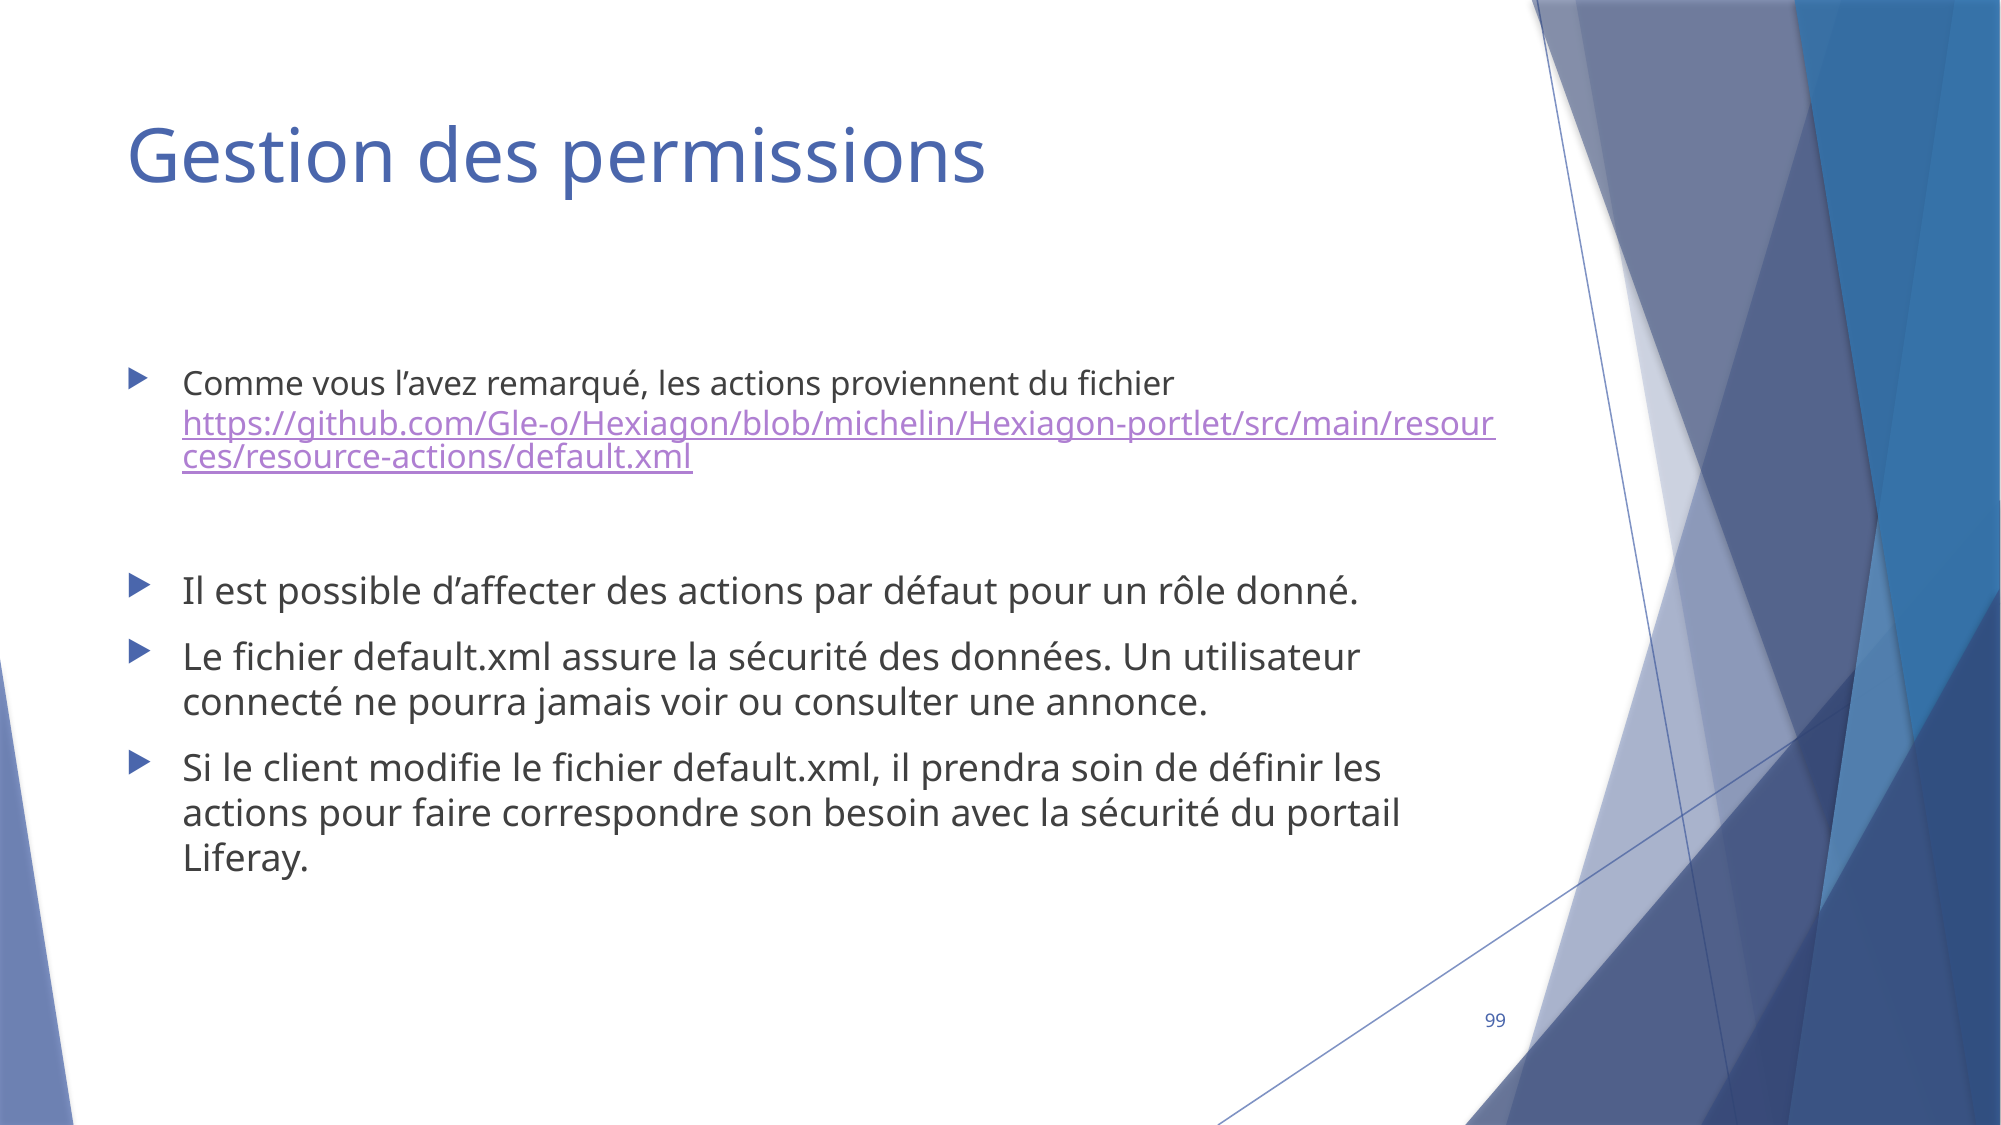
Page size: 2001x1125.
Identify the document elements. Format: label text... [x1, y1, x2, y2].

list Comme vous l’avez remarqué, les actions proviennent du fichier https://github.com/Gle-o/Hexiagon/blob/michelin/Hexiagon-portlet/src/main/resources/resource-actions/default.xml Il est possible d’affecter des actions par défaut pour un rôle donné. Le fichier default.xml assure la sécurité des données. Un utilisateur connecté ne pourra jamais voir ou consulter une annonce. Si le client modifie le fichier default.xml, il prendra soin de définir les actions pour faire correspondre son besoin avec la sécurité du portail Liferay. [111, 354, 1522, 992]
title Gestion des permissions [111, 99, 1522, 317]
slide_number 99 [1409, 991, 1522, 1051]
